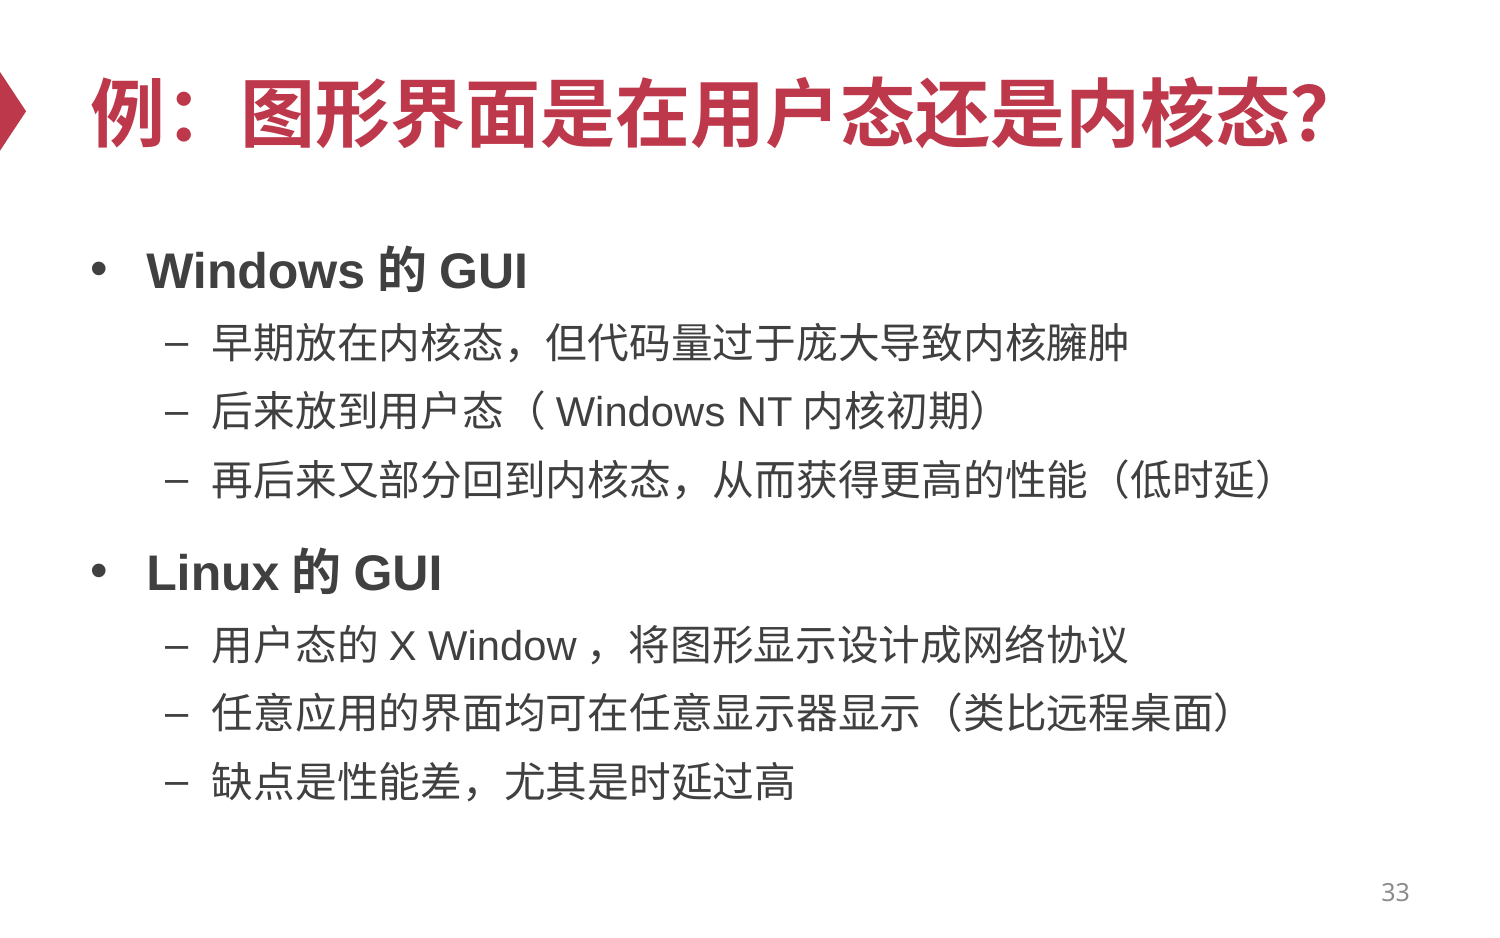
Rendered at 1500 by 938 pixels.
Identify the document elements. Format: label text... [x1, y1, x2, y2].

list Windows的GUI 早期放在内核态，但代码量过于庞大导致内核臃肿 后来放到用户态（Windows NT内核初期） 再后来又部分回到内核态，从而获得更高的性能（低时延） Linux的GUI 用户态的X Window，将图形显示设计成网络协议 任意应用的界面均可在任意显示器显示（类比远程桌面） 缺点是性能差，尤其是时延过高 [75, 218, 1425, 838]
slide_number 33 [1074, 868, 1425, 919]
title 例：图形界面是在用户态还是内核态？ [75, 37, 1425, 186]
